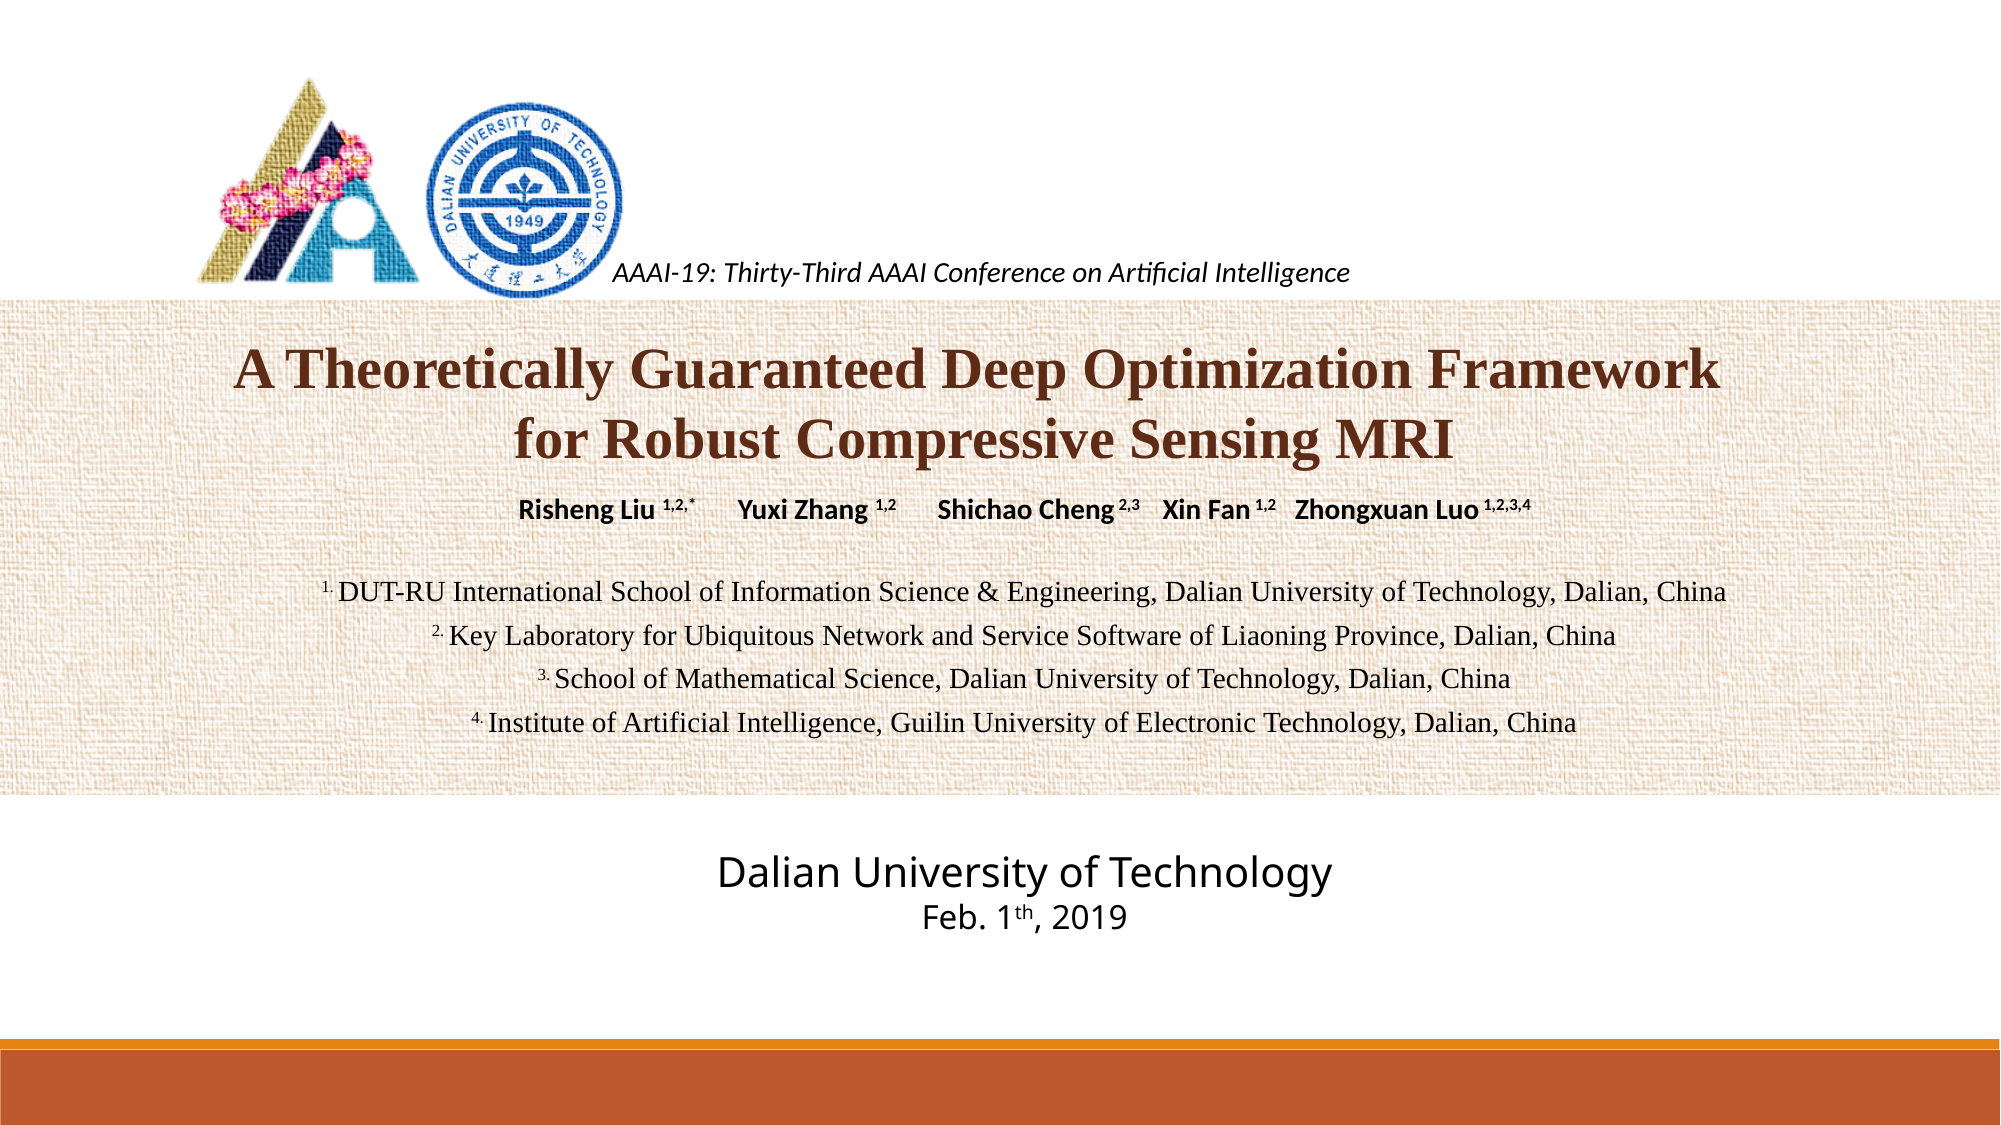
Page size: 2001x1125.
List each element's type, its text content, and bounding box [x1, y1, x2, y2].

picture [0, 72, 2000, 796]
text_box AAAI-19: Thirty-Third AAAI Conference on Artificial Intelligence [636, 245, 1373, 296]
text_box Dalian University of Technology Feb. 1th, 2019 [629, 838, 1420, 944]
